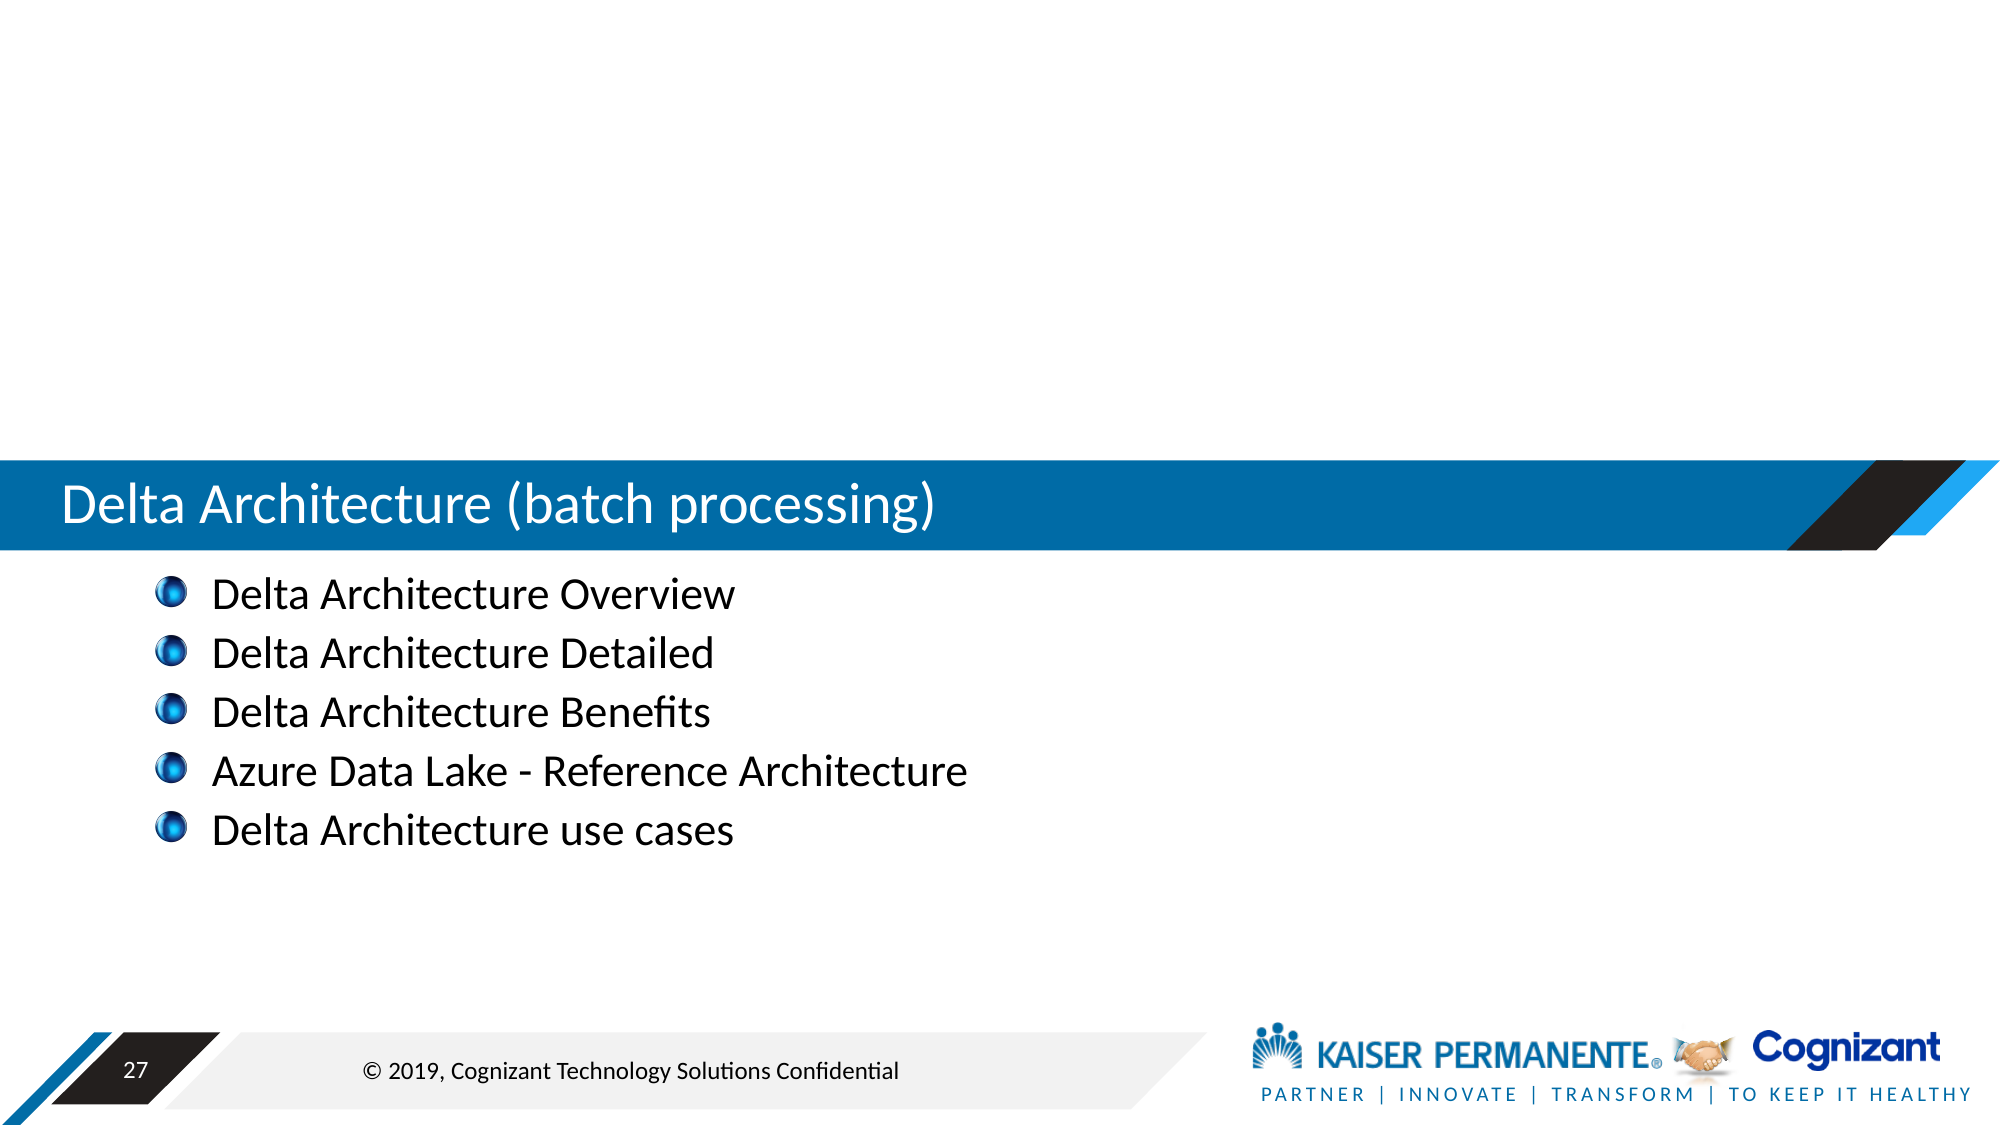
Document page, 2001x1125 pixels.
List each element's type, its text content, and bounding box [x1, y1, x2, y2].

picture [155, 575, 188, 608]
picture [1665, 1018, 1740, 1093]
picture [1251, 1022, 1664, 1069]
picture [155, 751, 188, 784]
picture [155, 692, 188, 725]
title Delta Architecture (batch processing) [46, 451, 1793, 558]
picture [155, 810, 188, 843]
text_box Delta Architecture Overview Delta Architecture Detailed Delta Architecture Benefits Azure Data Lake - Reference Architecture Delta Architecture use cases [140, 552, 1141, 862]
picture [155, 634, 188, 667]
picture [1753, 1030, 1940, 1071]
